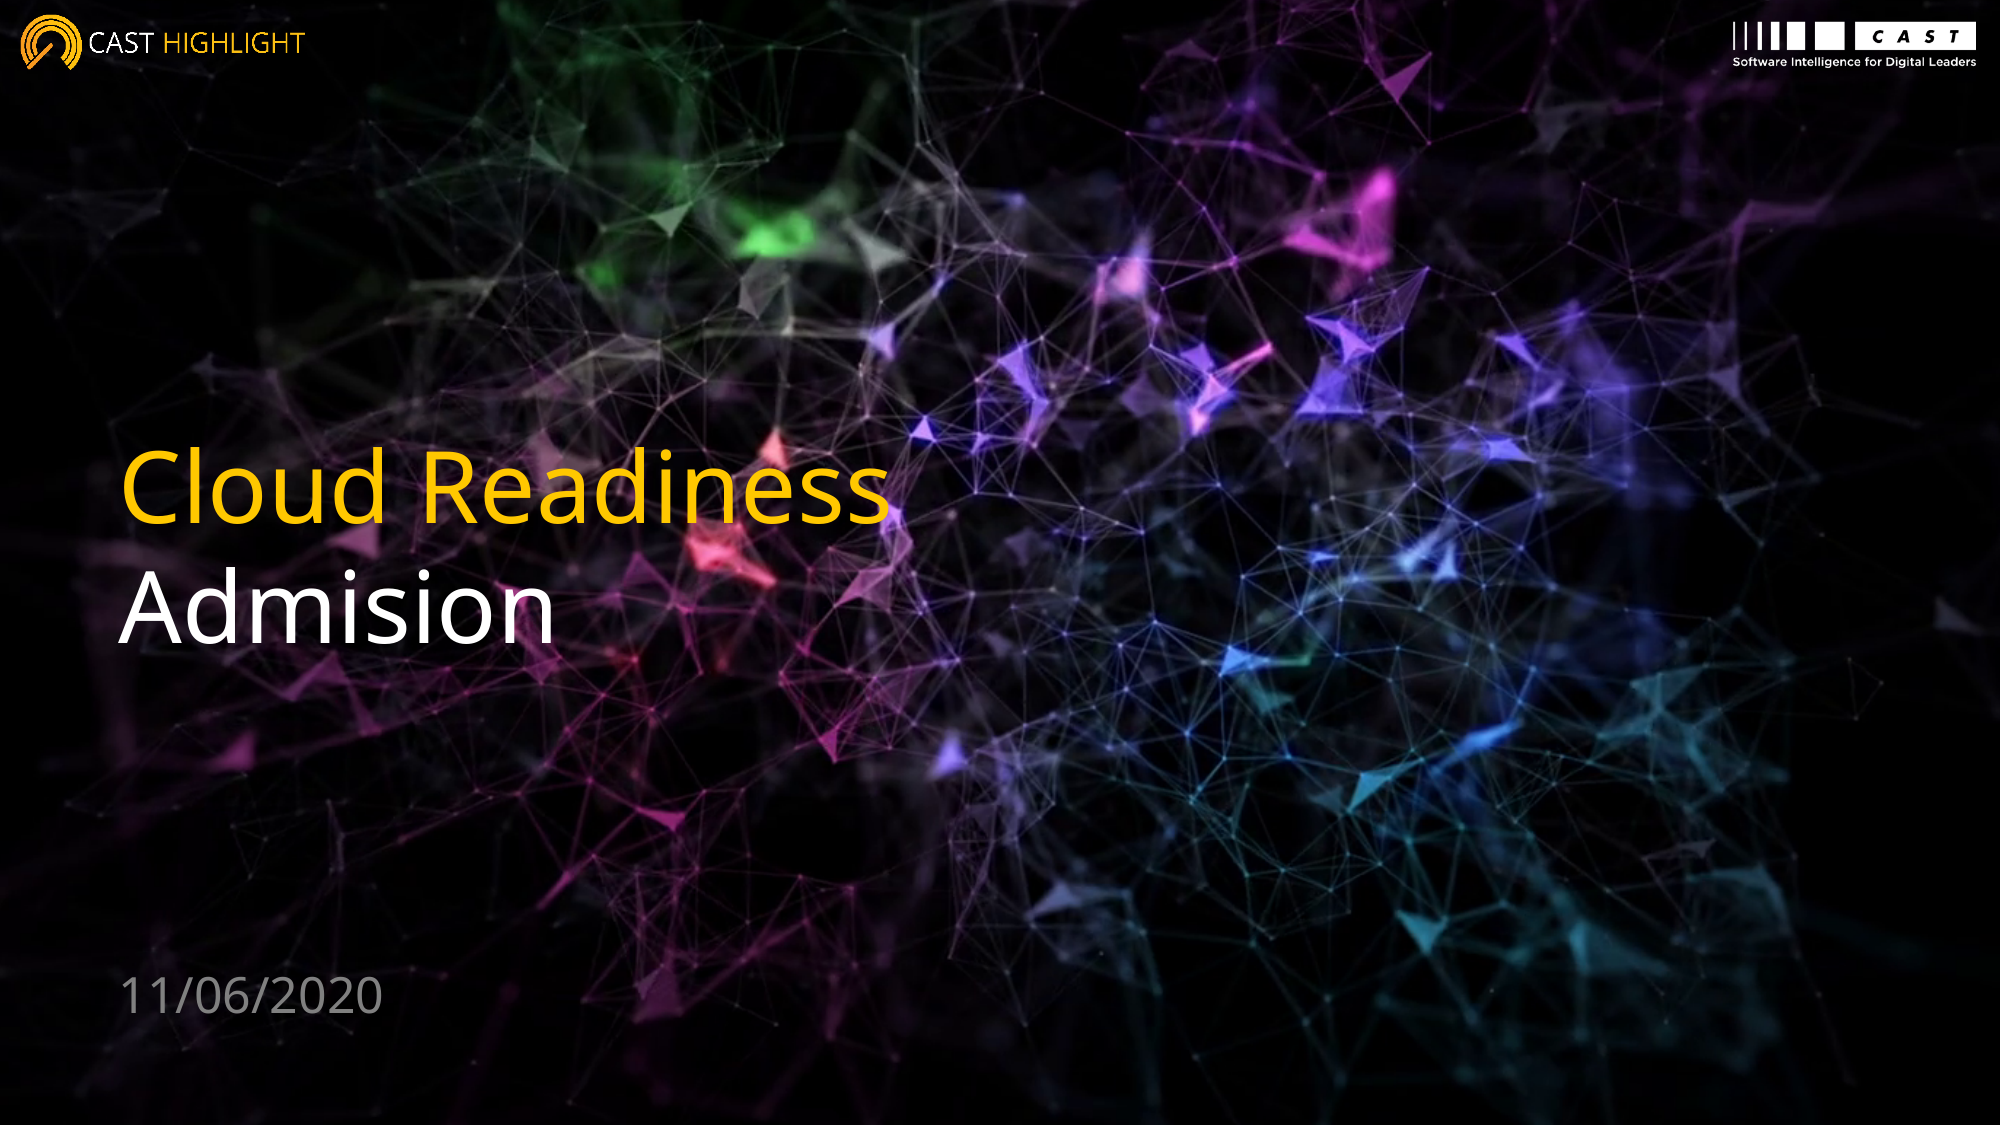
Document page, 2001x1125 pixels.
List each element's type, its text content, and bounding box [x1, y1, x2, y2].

text_box Cloud Readiness Admision 11/06/2020 [104, 416, 1896, 917]
picture [0, 0, 2000, 1125]
